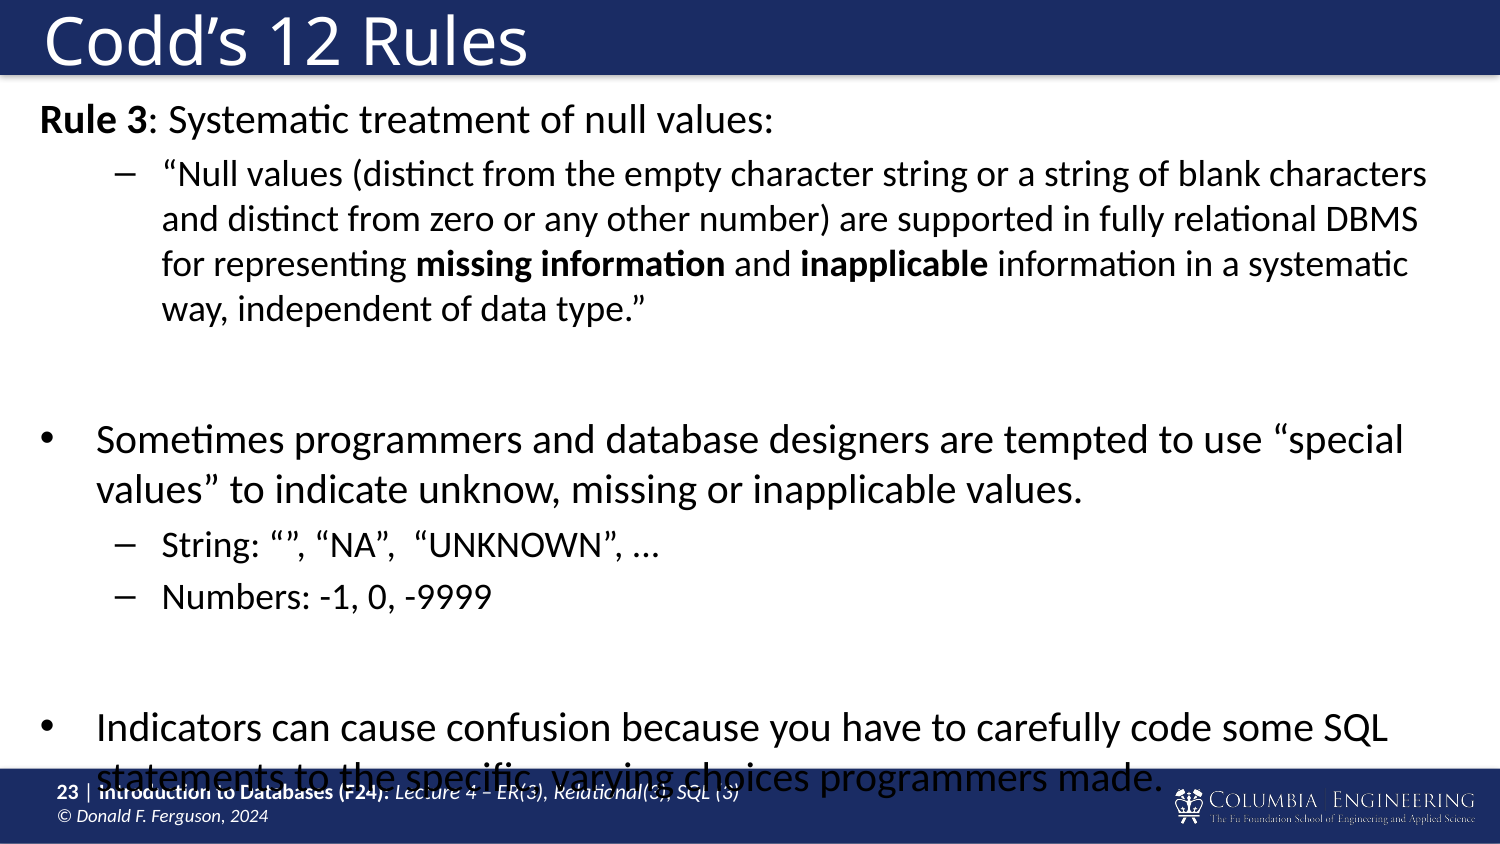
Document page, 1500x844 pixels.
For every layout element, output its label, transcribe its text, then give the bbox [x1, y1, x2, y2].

list Rule 3: Systematic treatment of null values: “Null values (distinct from the empty character string or a string of blank characters and distinct from zero or any other number) are supported in fully relational DBMS for representing missing information and inapplicable information in a systematic way, independent of data type.” Sometimes programmers and database designers are tempted to use “special values” to indicate unknow, missing or inapplicable values. String: “”, “NA”, “UNKNOWN”, ... Numbers: -1, 0, -9999 Indicators can cause confusion because you have to carefully code some SQL statements to the specific, varying choices programmers made. [24, 84, 1475, 747]
title Codd’s 12 Rules [28, 0, 1450, 73]
